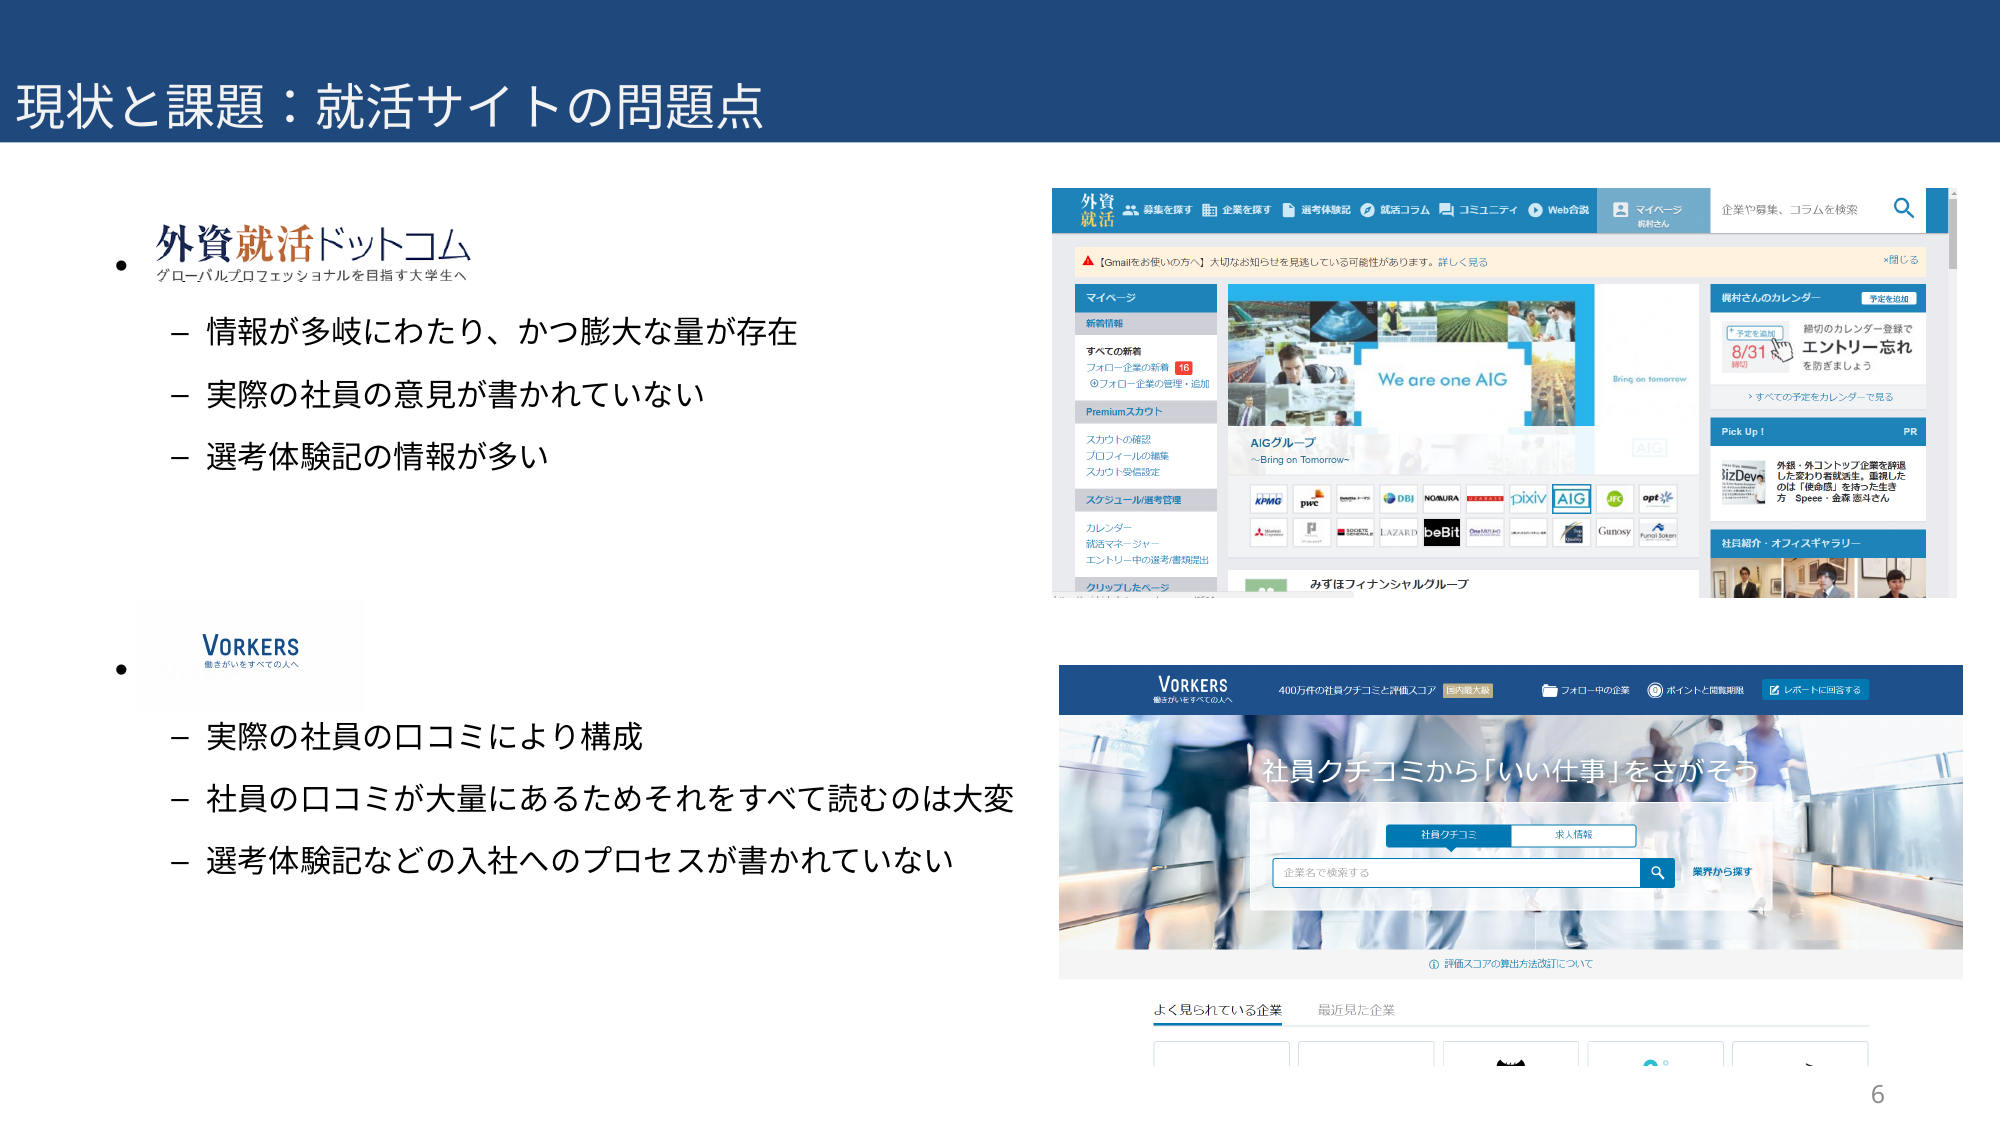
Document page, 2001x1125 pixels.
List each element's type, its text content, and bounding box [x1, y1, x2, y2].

picture [138, 597, 365, 712]
title 現状と課題：就活サイトの問題点 [0, 0, 2000, 143]
picture [1058, 664, 1963, 1066]
slide_number 6 [1433, 1073, 1900, 1125]
picture [156, 223, 472, 281]
picture [1051, 188, 1957, 598]
list 外資就活 情報が多岐にわたり、かつ膨大な量が存在 実際の社員の意見が書かれていない 選考体験記の情報が多い Vokers 実際の社員の口コミにより構成 社員の口コミが大量にあるためそれをすべて読むのは大変 選考体験記などの入社へのプロセスが書かれていない [99, 212, 1900, 1042]
